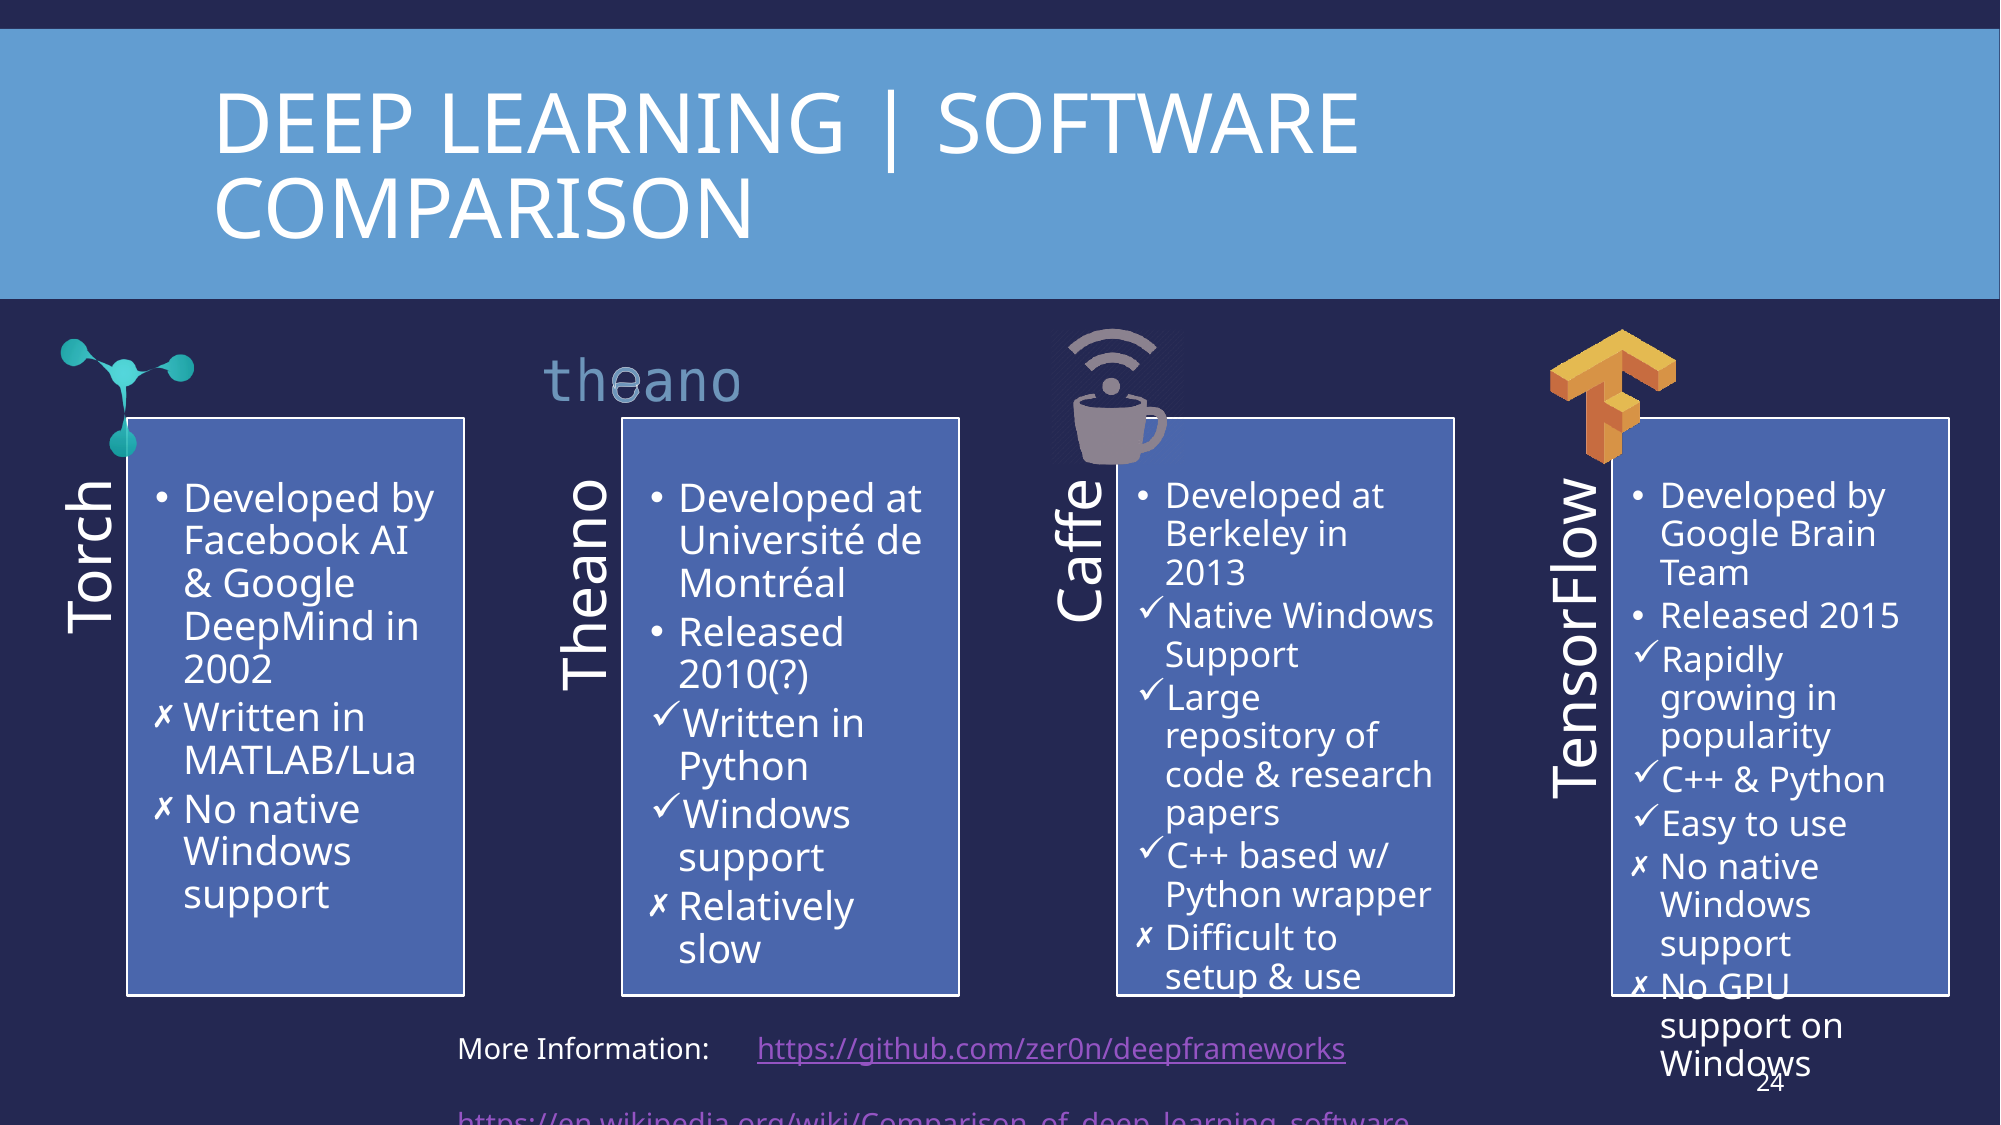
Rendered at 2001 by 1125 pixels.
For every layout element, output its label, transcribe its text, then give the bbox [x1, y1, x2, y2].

text_box More Information: https://github.com/zer0n/deepframeworks https://en.wikipedia.org/wiki/Comparison_of_deep_learning_software [442, 1044, 1558, 1125]
title Deep Learning | software Comparison [197, 46, 1822, 288]
picture [543, 357, 739, 403]
slide_number 24 [1748, 1053, 1904, 1114]
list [47, 291, 1962, 1033]
